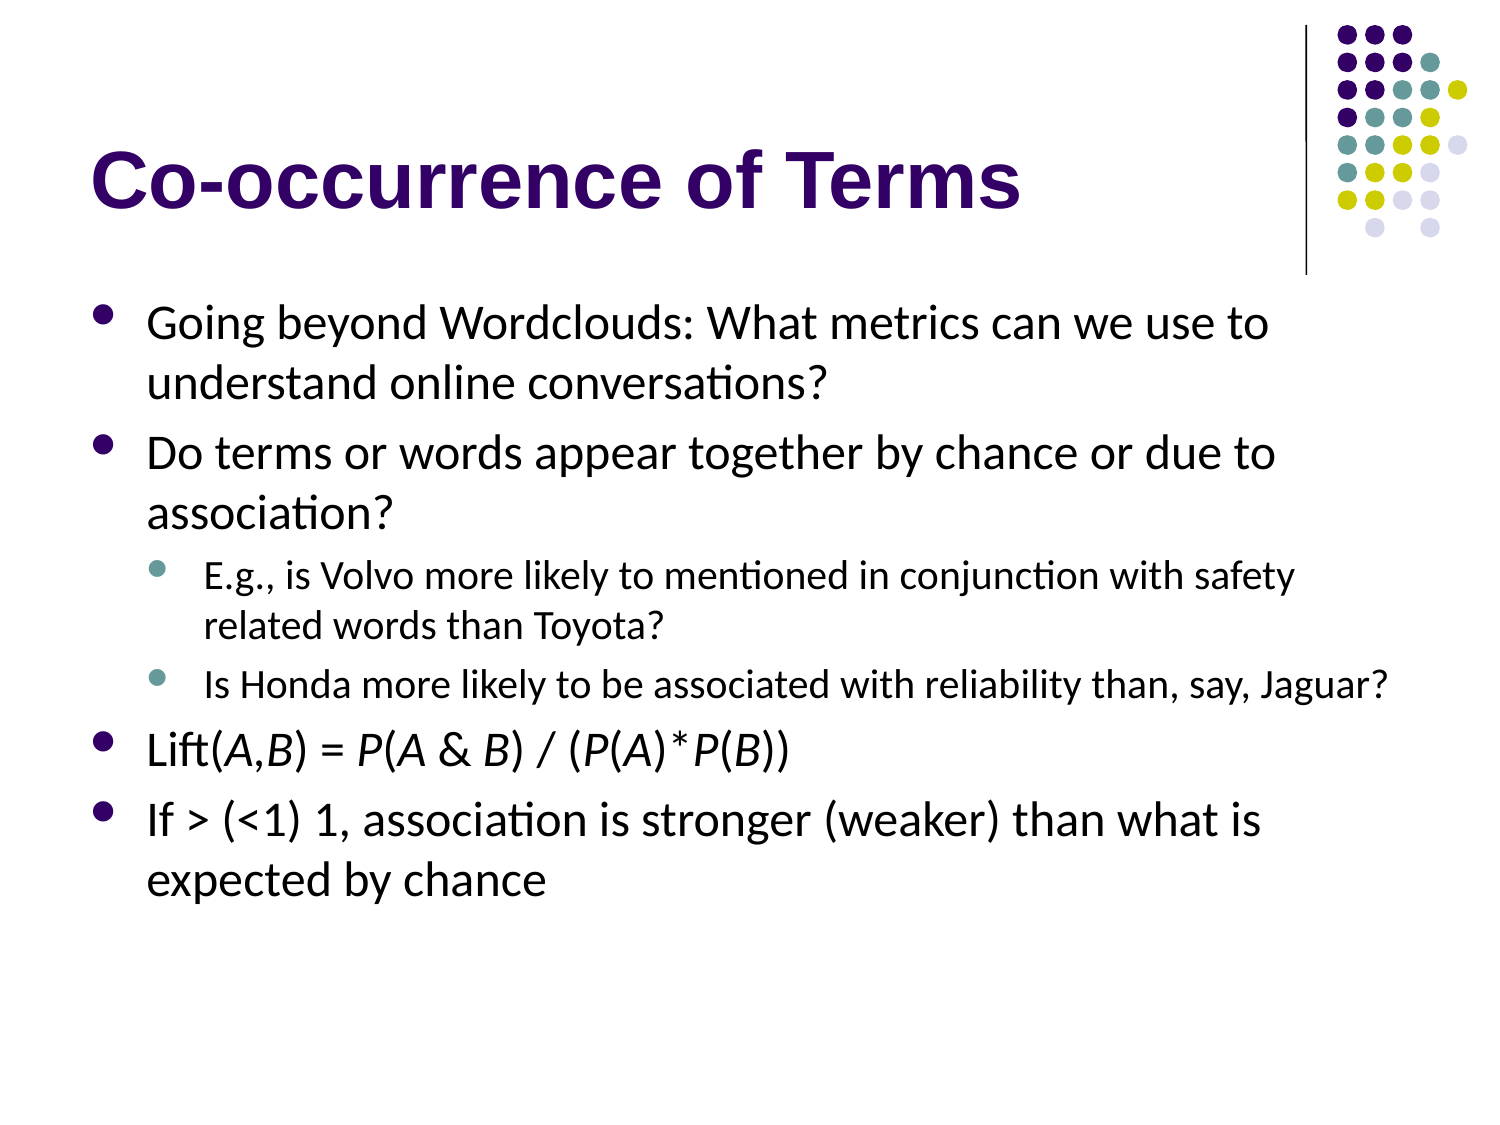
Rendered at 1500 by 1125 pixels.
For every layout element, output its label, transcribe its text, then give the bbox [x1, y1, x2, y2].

title Co-occurrence of Terms [74, 19, 1313, 233]
text_box [150, 326, 181, 388]
list Going beyond Wordclouds: What metrics can we use to understand online conversations? Do terms or words appear together by chance or due to association? E.g., is Volvo more likely to mentioned in conjunction with safety related words than Toyota? Is Honda more likely to be associated with reliability than, say, Jaguar? Lift(A,B) = P(A & B) / (P(A)*P(B)) If > (<1) 1, association is stronger (weaker) than what is expected by chance [74, 281, 1426, 1006]
